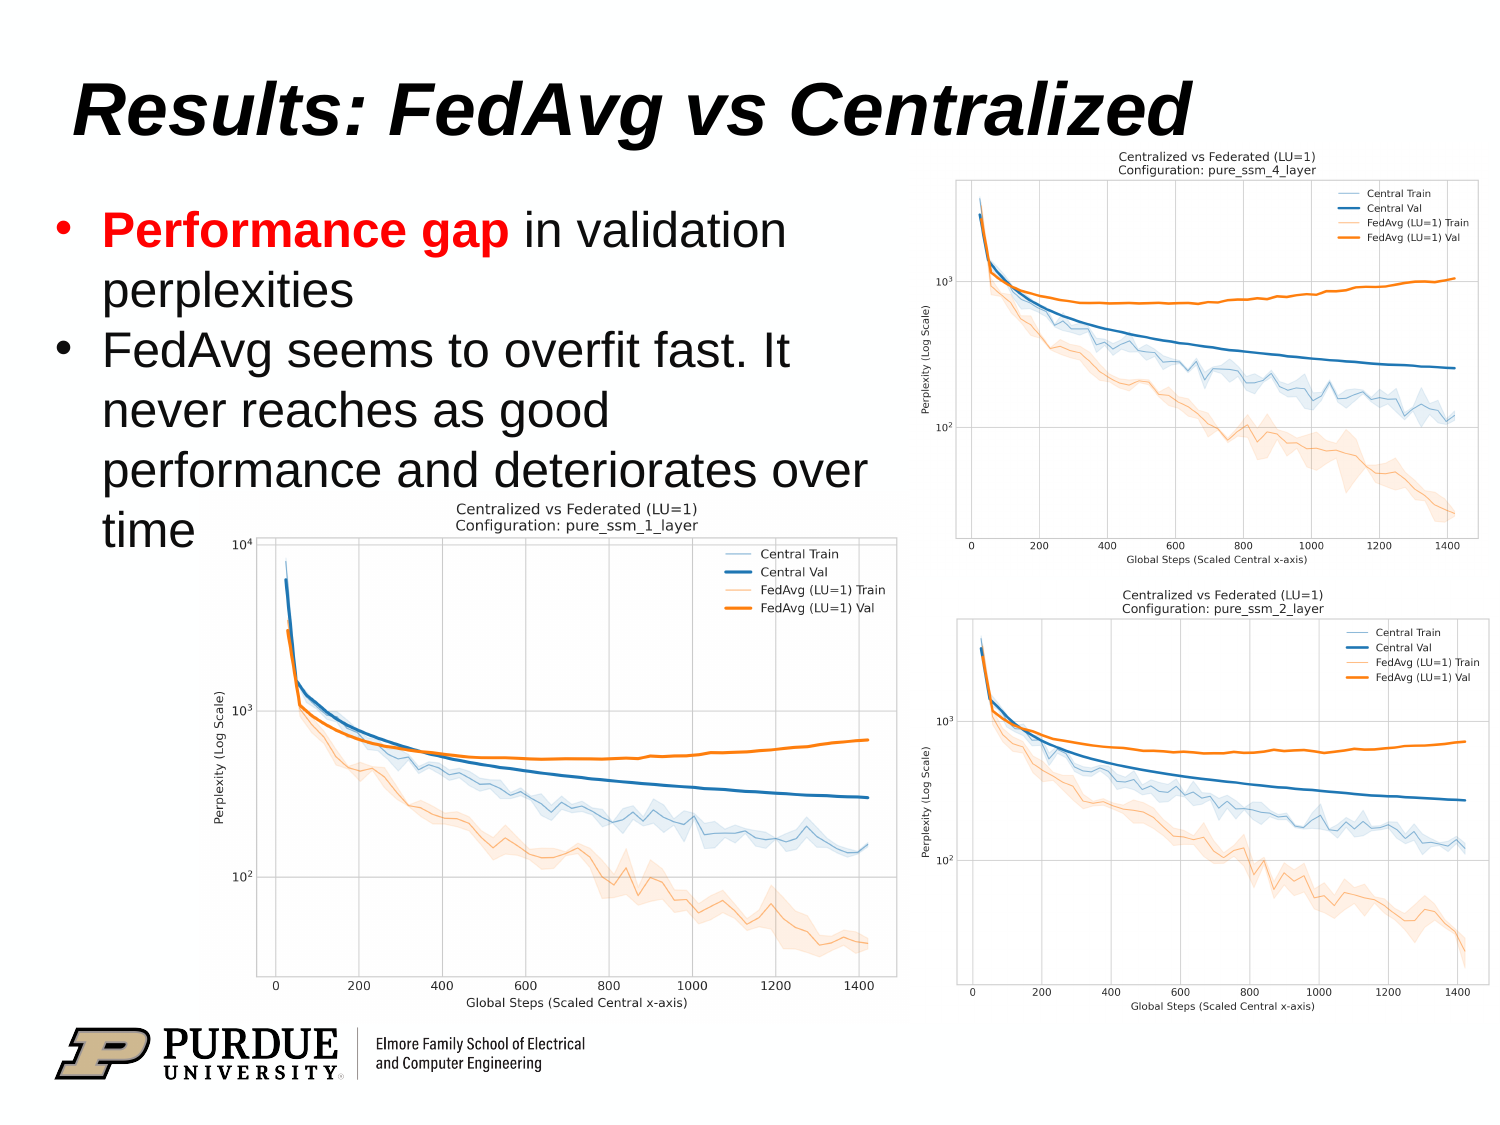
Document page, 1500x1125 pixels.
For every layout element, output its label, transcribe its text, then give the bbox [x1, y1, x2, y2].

picture [199, 142, 1500, 1024]
text_box Performance gap in validation perplexities FedAvg seems to overfit fast. It never reaches as good performance and deteriorates over time [40, 190, 909, 565]
title Results: FedAvg vs Centralized [57, 63, 1444, 160]
picture [54, 1025, 593, 1083]
